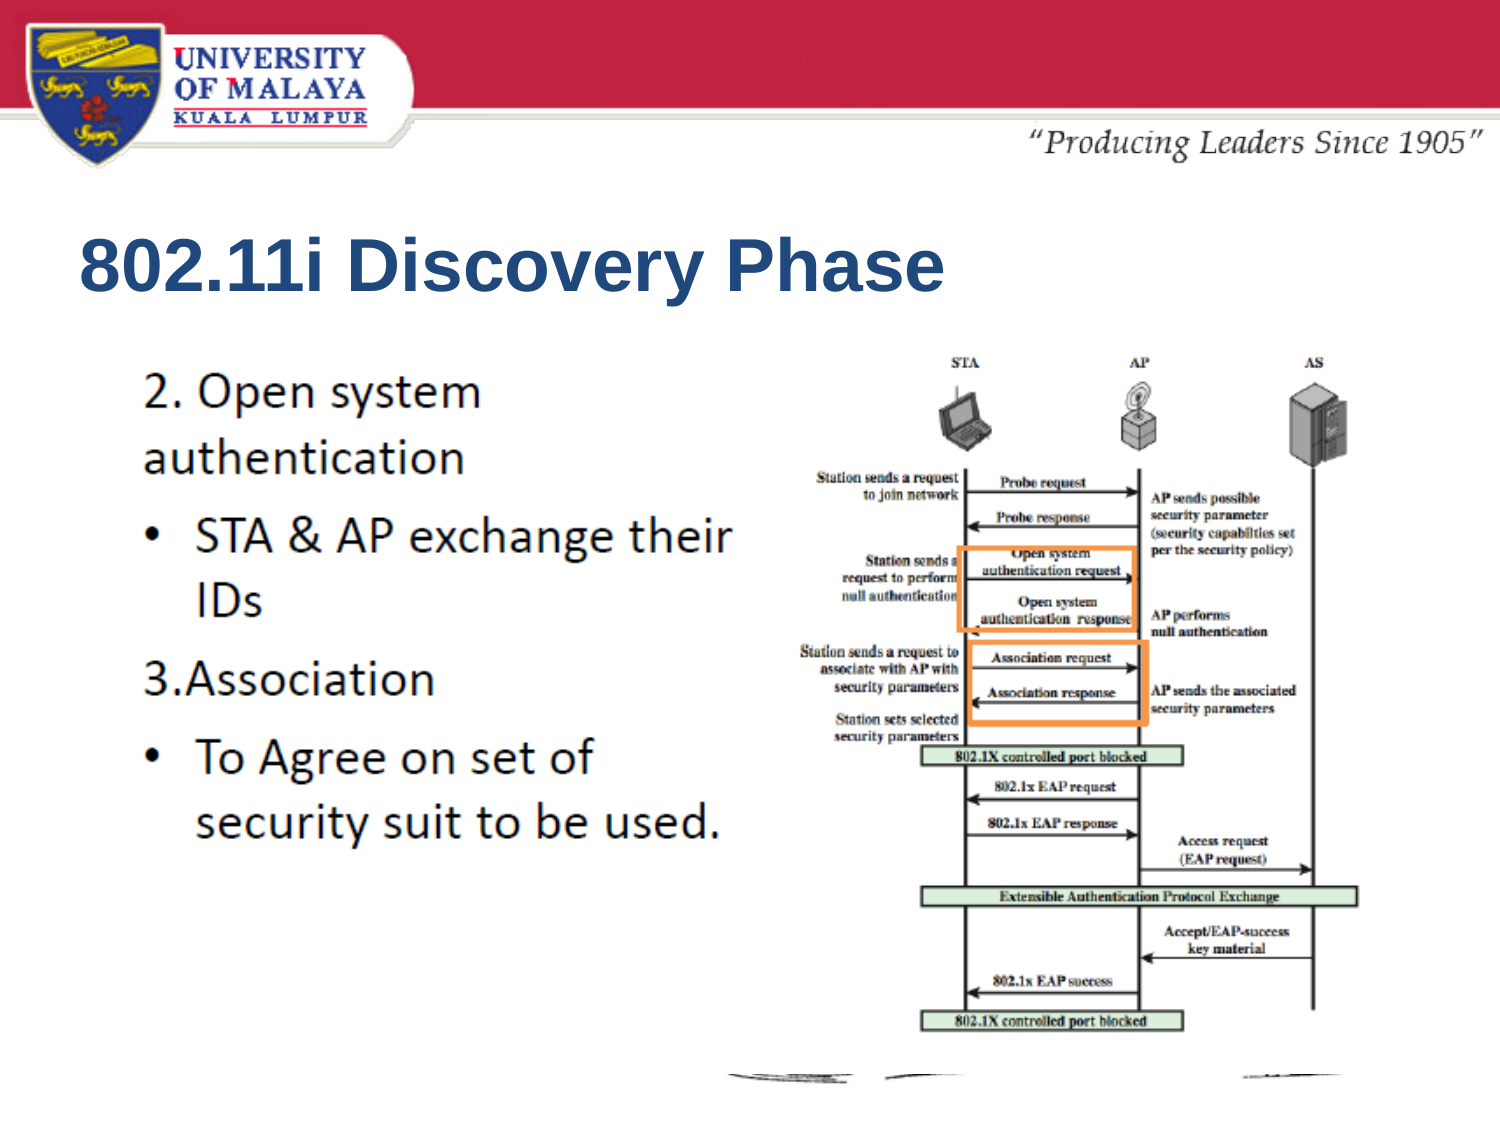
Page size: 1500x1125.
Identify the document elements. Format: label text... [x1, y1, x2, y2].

picture [0, 0, 1500, 169]
title 802.11i Discovery Phase [64, 150, 1448, 315]
picture [85, 314, 1427, 1106]
